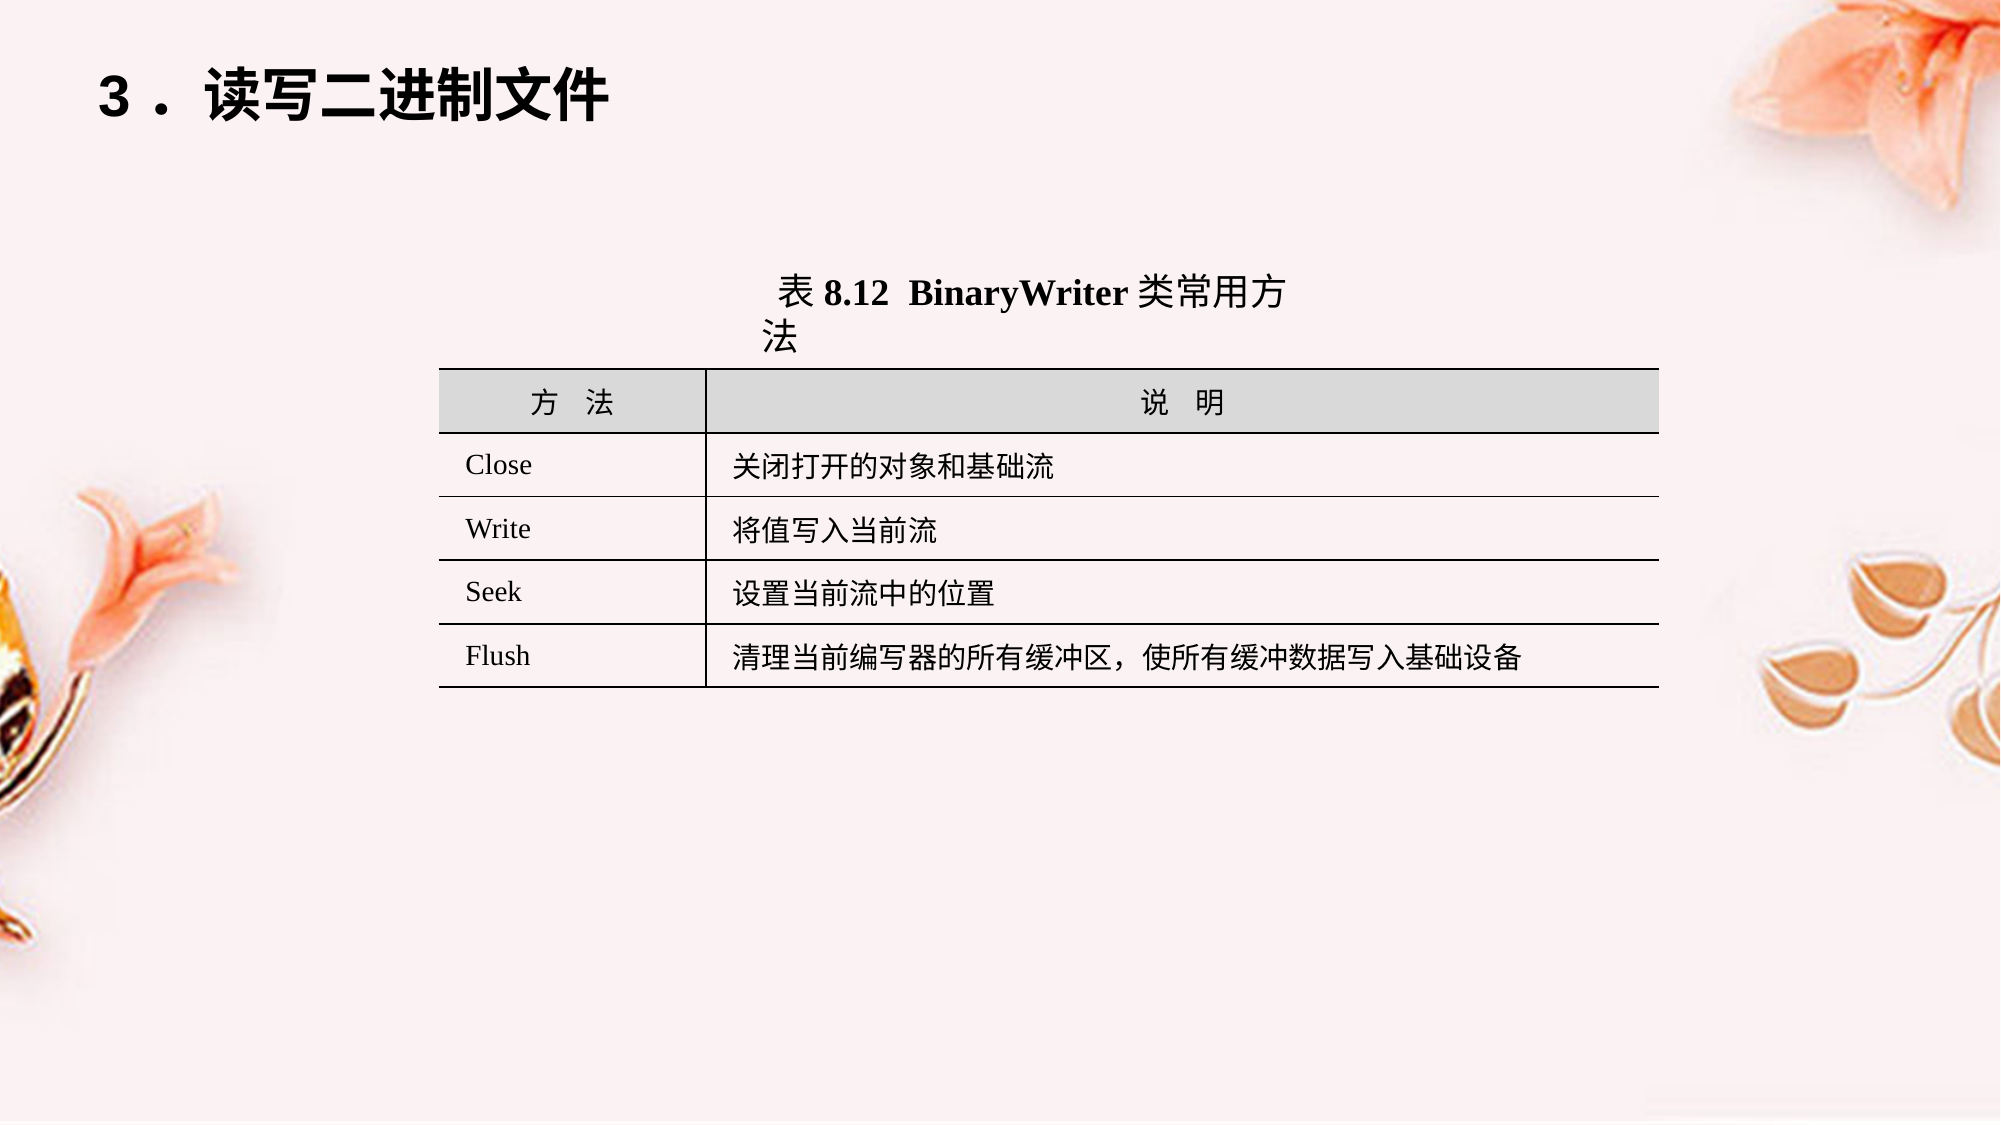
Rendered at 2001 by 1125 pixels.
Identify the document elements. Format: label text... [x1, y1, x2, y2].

table_cell 设置当前流中的位置 [707, 561, 1659, 623]
table_cell 将值写入当前流 [707, 497, 1659, 559]
table_header 方 法 [439, 370, 705, 432]
table_cell 清理当前编写器的所有缓冲区，使所有缓冲数据写入基础设备 [707, 625, 1659, 686]
table_cell Close [439, 434, 705, 496]
table_cell 关闭打开的对象和基础流 [707, 434, 1659, 496]
picture [0, 0, 2001, 1125]
text_box 3．读写二进制文件 [83, 58, 1132, 136]
table_cell Flush [439, 625, 705, 686]
table_header 说 明 [707, 370, 1659, 432]
table_cell Seek [439, 561, 705, 623]
text_box 表8.12 BinaryWriter类常用方法 [746, 283, 1326, 344]
table_cell Write [439, 497, 705, 559]
